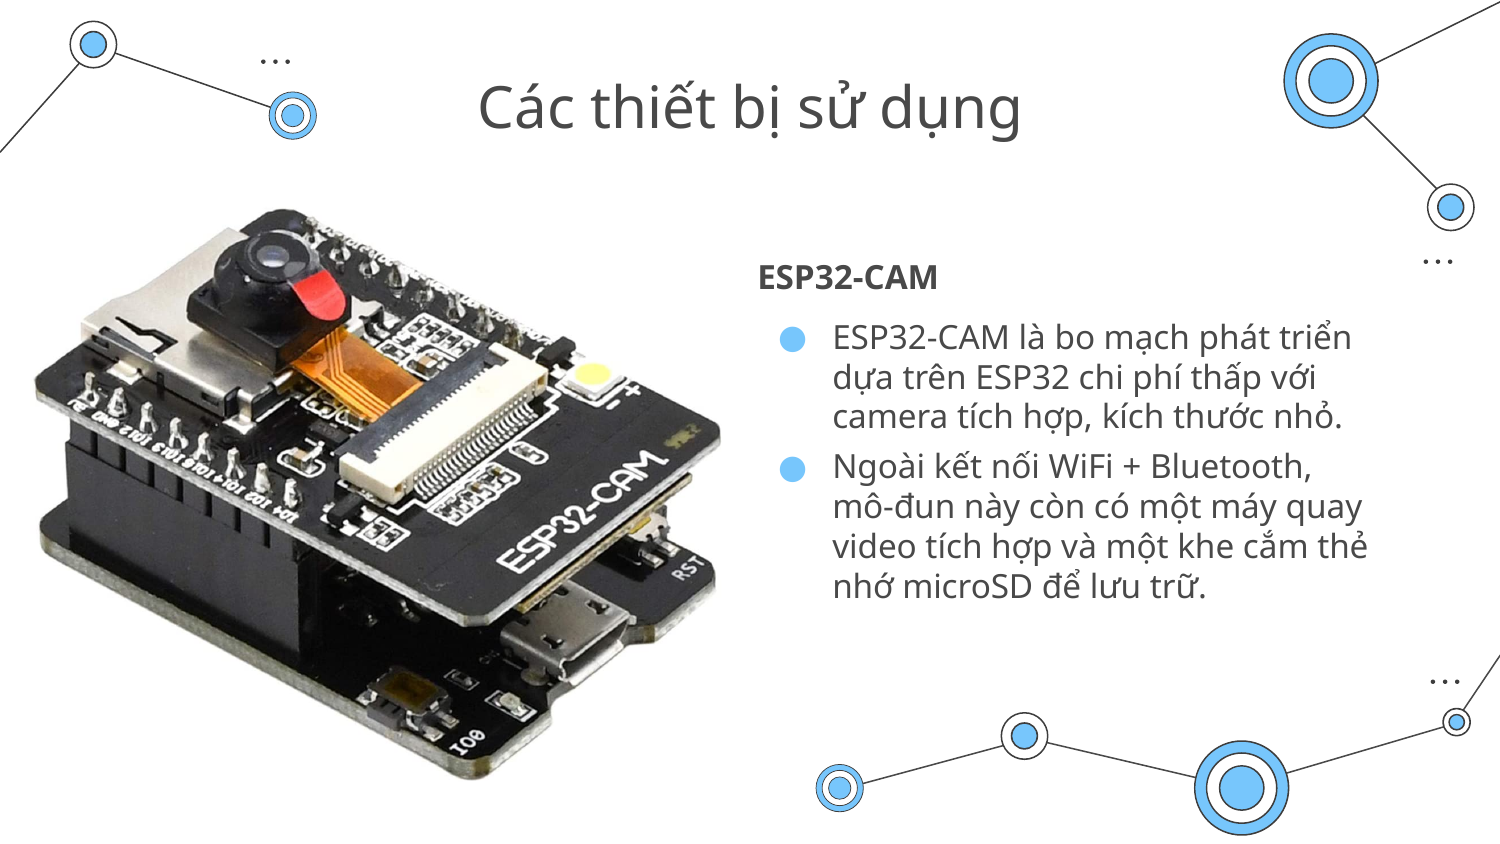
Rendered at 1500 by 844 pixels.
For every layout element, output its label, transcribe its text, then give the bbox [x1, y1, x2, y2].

picture [30, 206, 723, 782]
title Các thiết bị sử dụng [208, 55, 1293, 146]
subtitle ESP32-CAM ESP32-CAM là bo mạch phát triển dựa trên ESP32 chi phí thấp với camera tích hợp, kích thước nhỏ. Ngoài kết nối WiFi + Bluetooth, mô-đun này còn có một máy quay video tích hợp và một khe cắm thẻ nhớ microSD để lưu trữ. [742, 241, 1387, 677]
